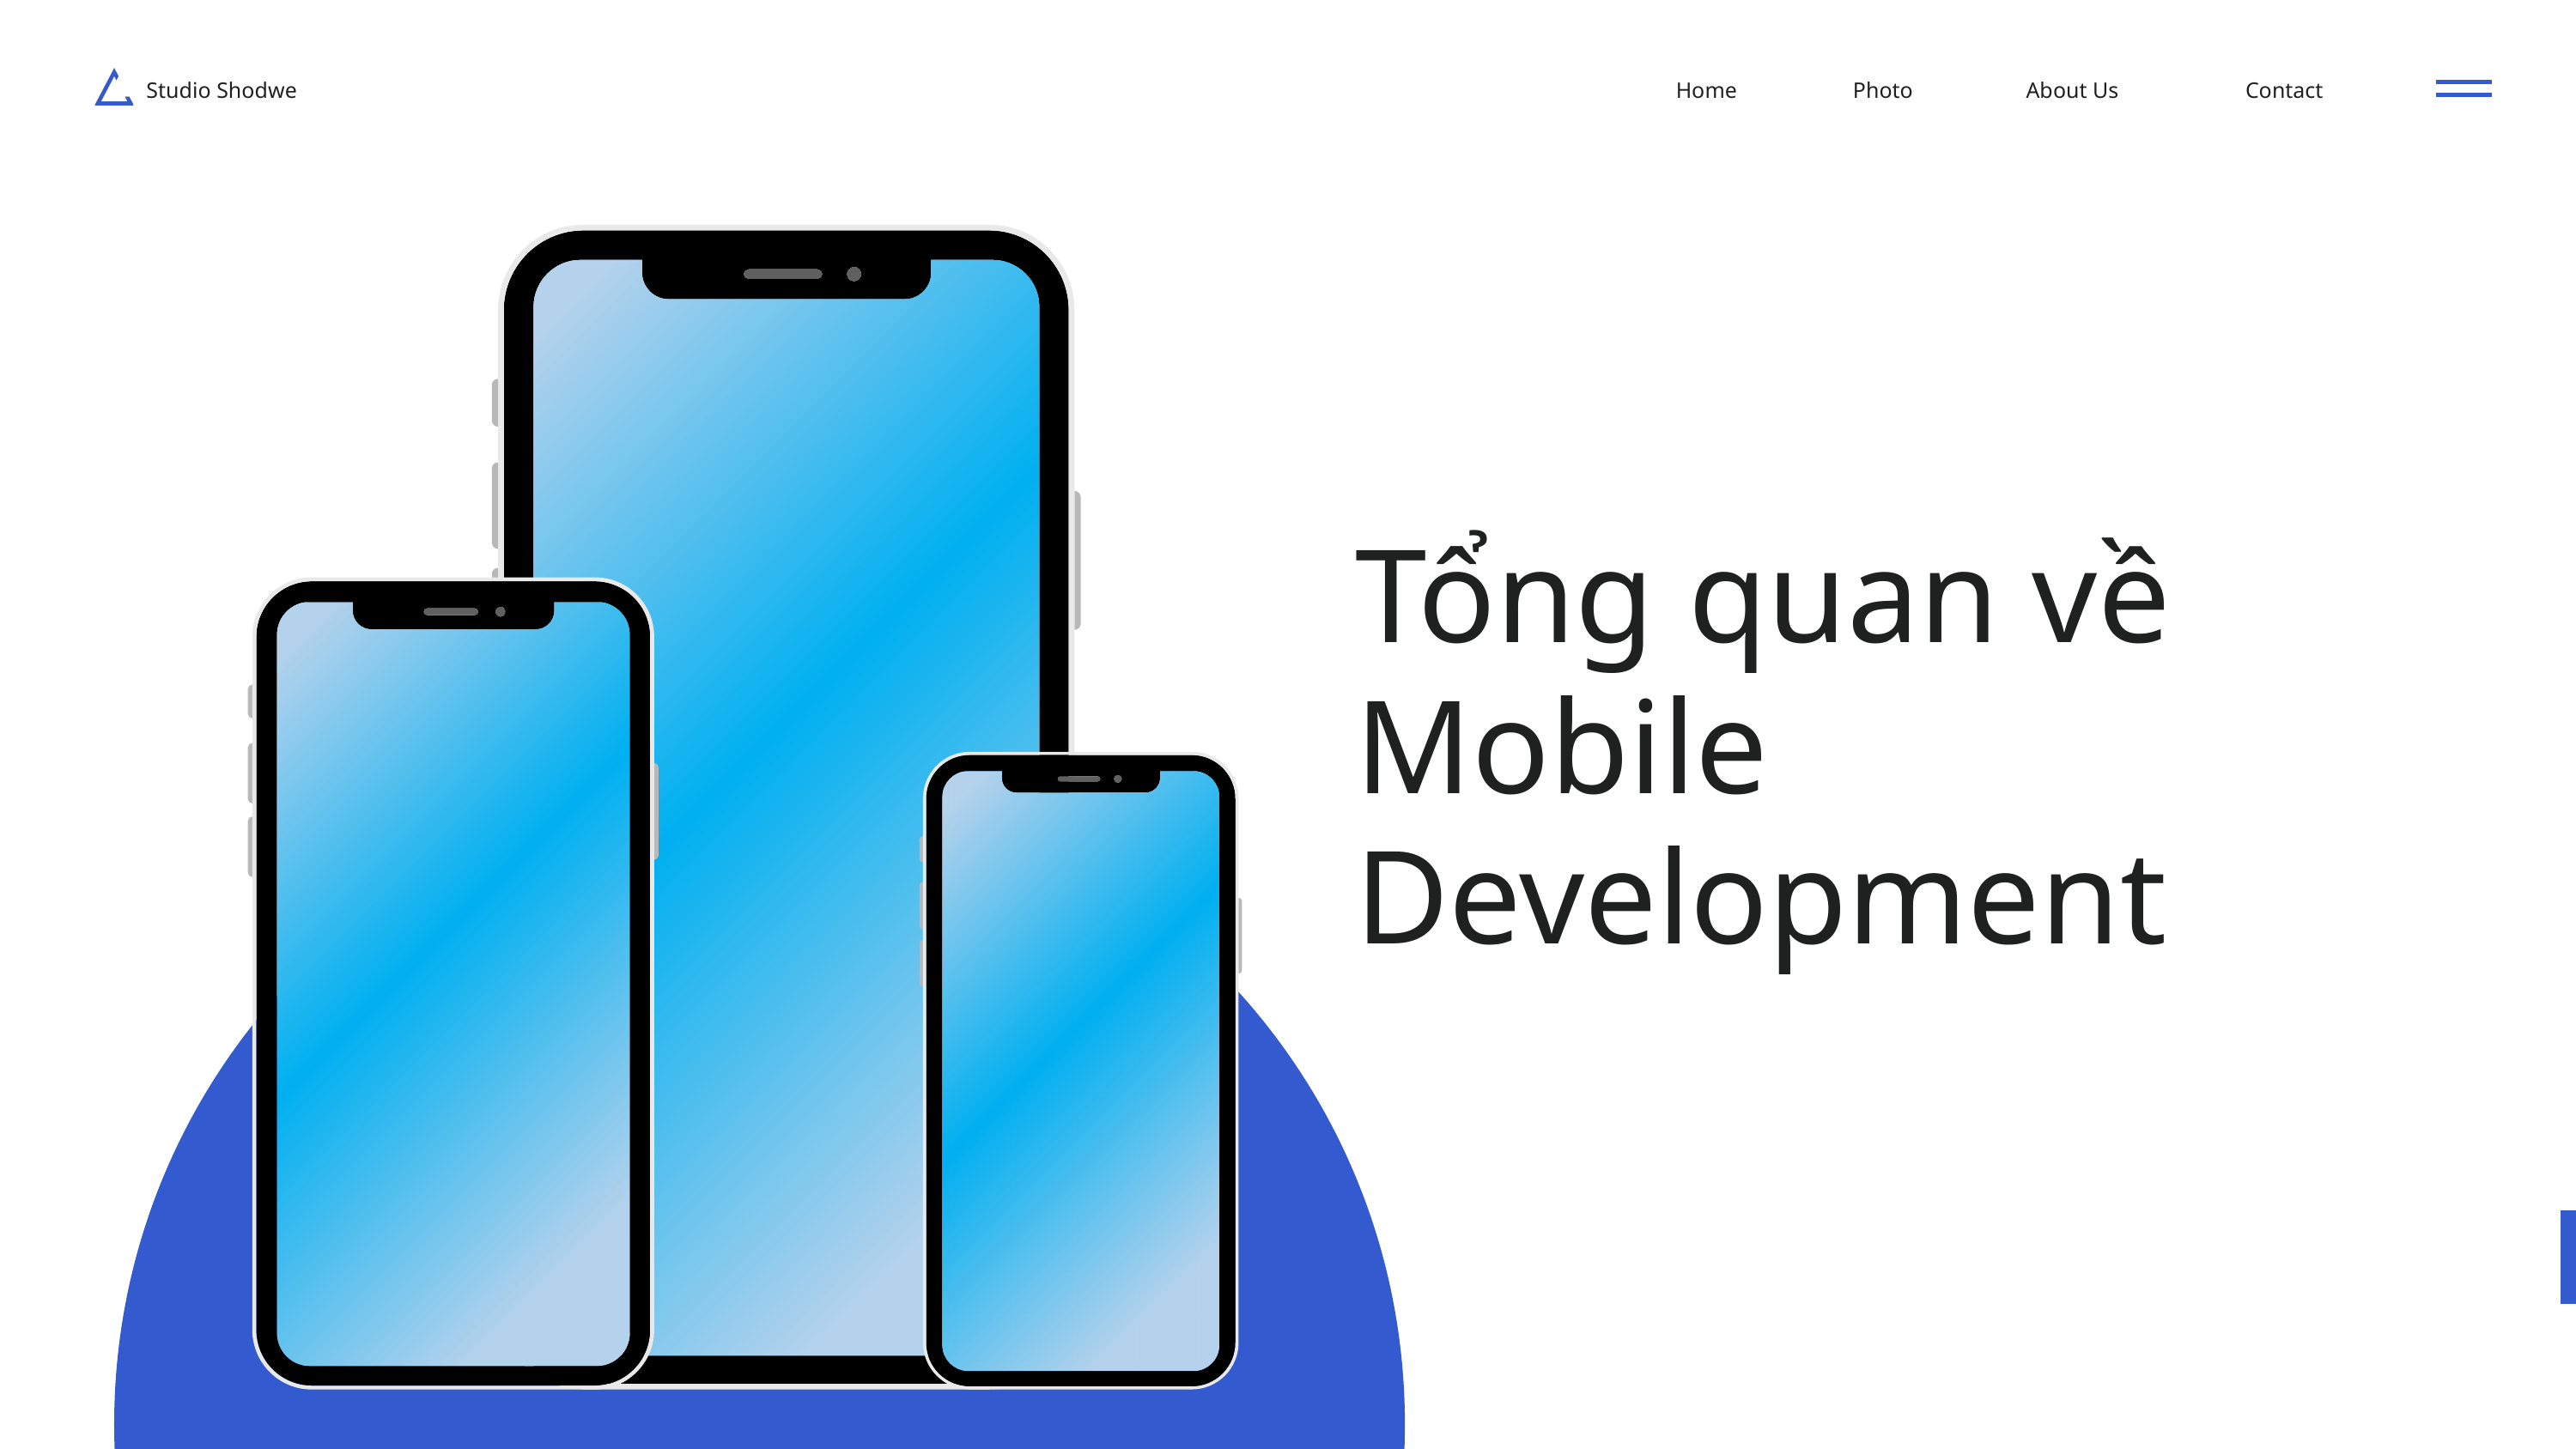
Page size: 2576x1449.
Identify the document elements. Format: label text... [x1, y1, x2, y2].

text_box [247, 577, 659, 1391]
text_box Studio Shodwe [146, 72, 365, 103]
text_box About Us [2026, 72, 2176, 103]
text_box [2560, 1210, 2576, 1304]
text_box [2435, 92, 2493, 97]
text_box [113, 779, 1406, 1449]
text_box Photo [1852, 72, 1957, 103]
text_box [491, 224, 1081, 1391]
text_box Tổng quan về Mobile Development [1355, 518, 2464, 970]
text_box Contact [2245, 72, 2384, 103]
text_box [919, 751, 1242, 1391]
text_box [94, 68, 134, 106]
text_box Home [1675, 72, 1790, 103]
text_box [2435, 79, 2493, 84]
